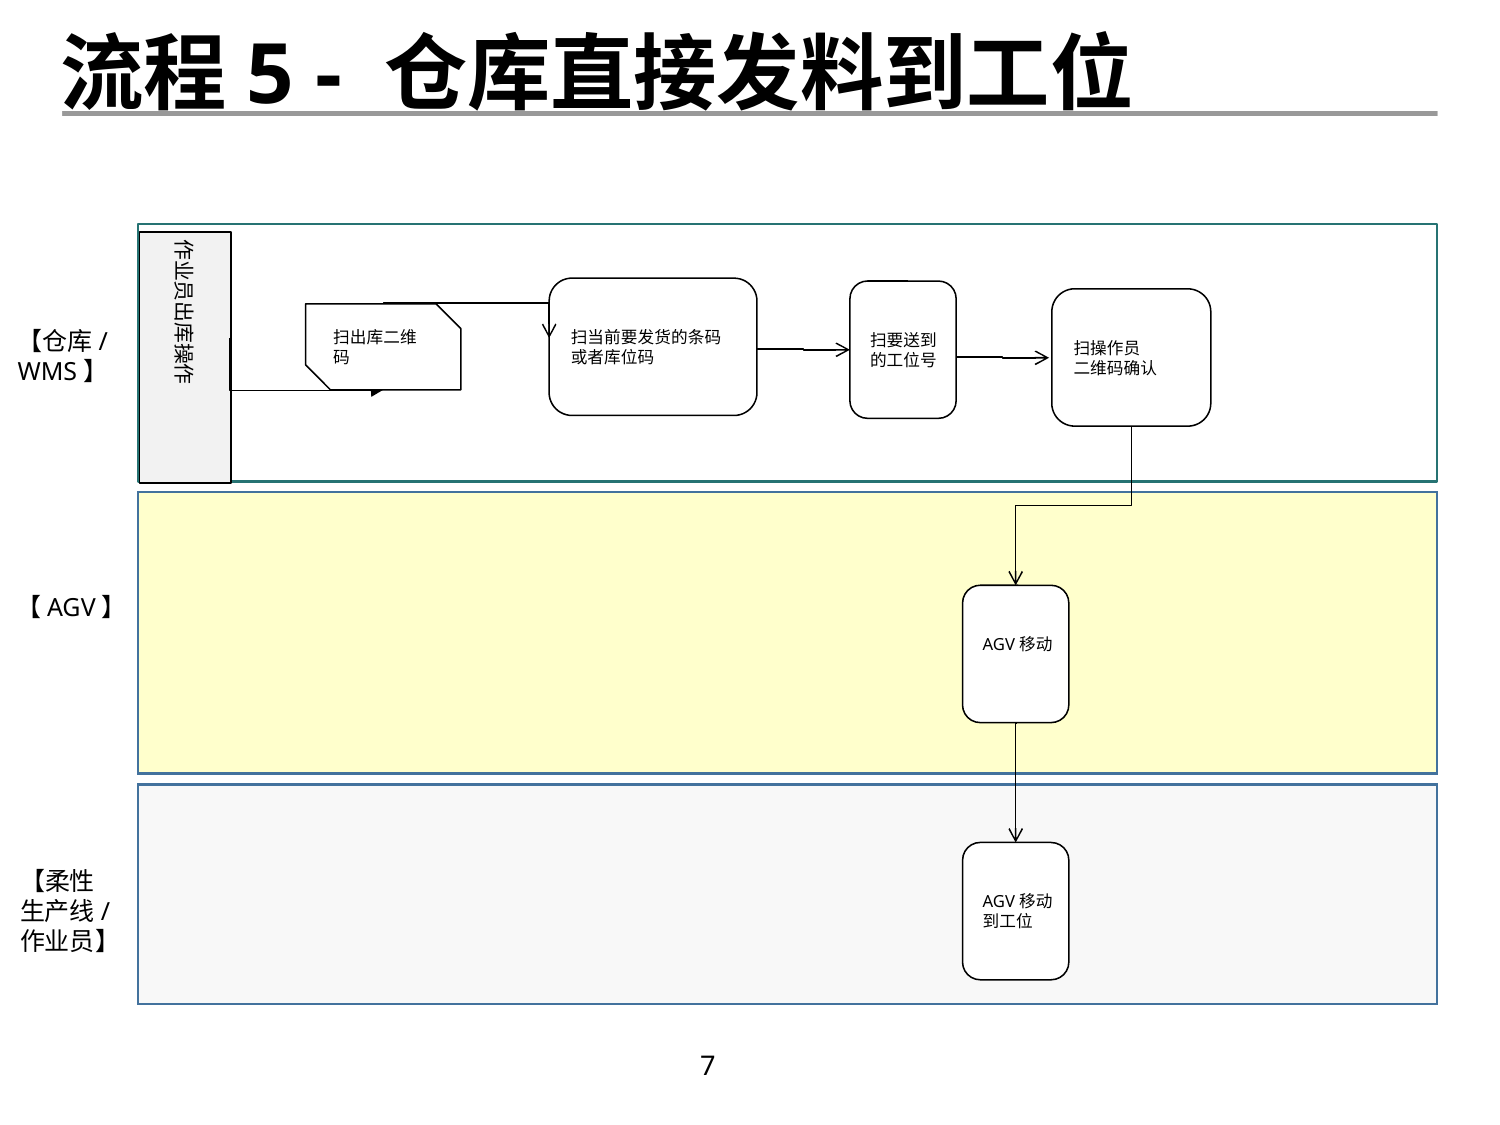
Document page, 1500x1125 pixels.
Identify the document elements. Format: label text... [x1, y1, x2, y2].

text_box AGV移动 [962, 585, 1069, 723]
text_box 扫当前要发货的条码 或者库位码 [549, 278, 757, 416]
text_box 作业员出库操作 [139, 231, 232, 484]
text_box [993, 447, 1154, 564]
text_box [460, 337, 550, 347]
text_box 扫要送到 的工位号 [849, 280, 957, 419]
text_box 扫操作员 二维码确认 [1051, 288, 1211, 427]
text_box AGV移动 到工位 [962, 842, 1069, 980]
text_box 扫出库二维码 [303, 301, 463, 392]
title 流程5 - 仓库直接发料到工位 [60, 14, 1428, 117]
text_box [230, 337, 306, 347]
